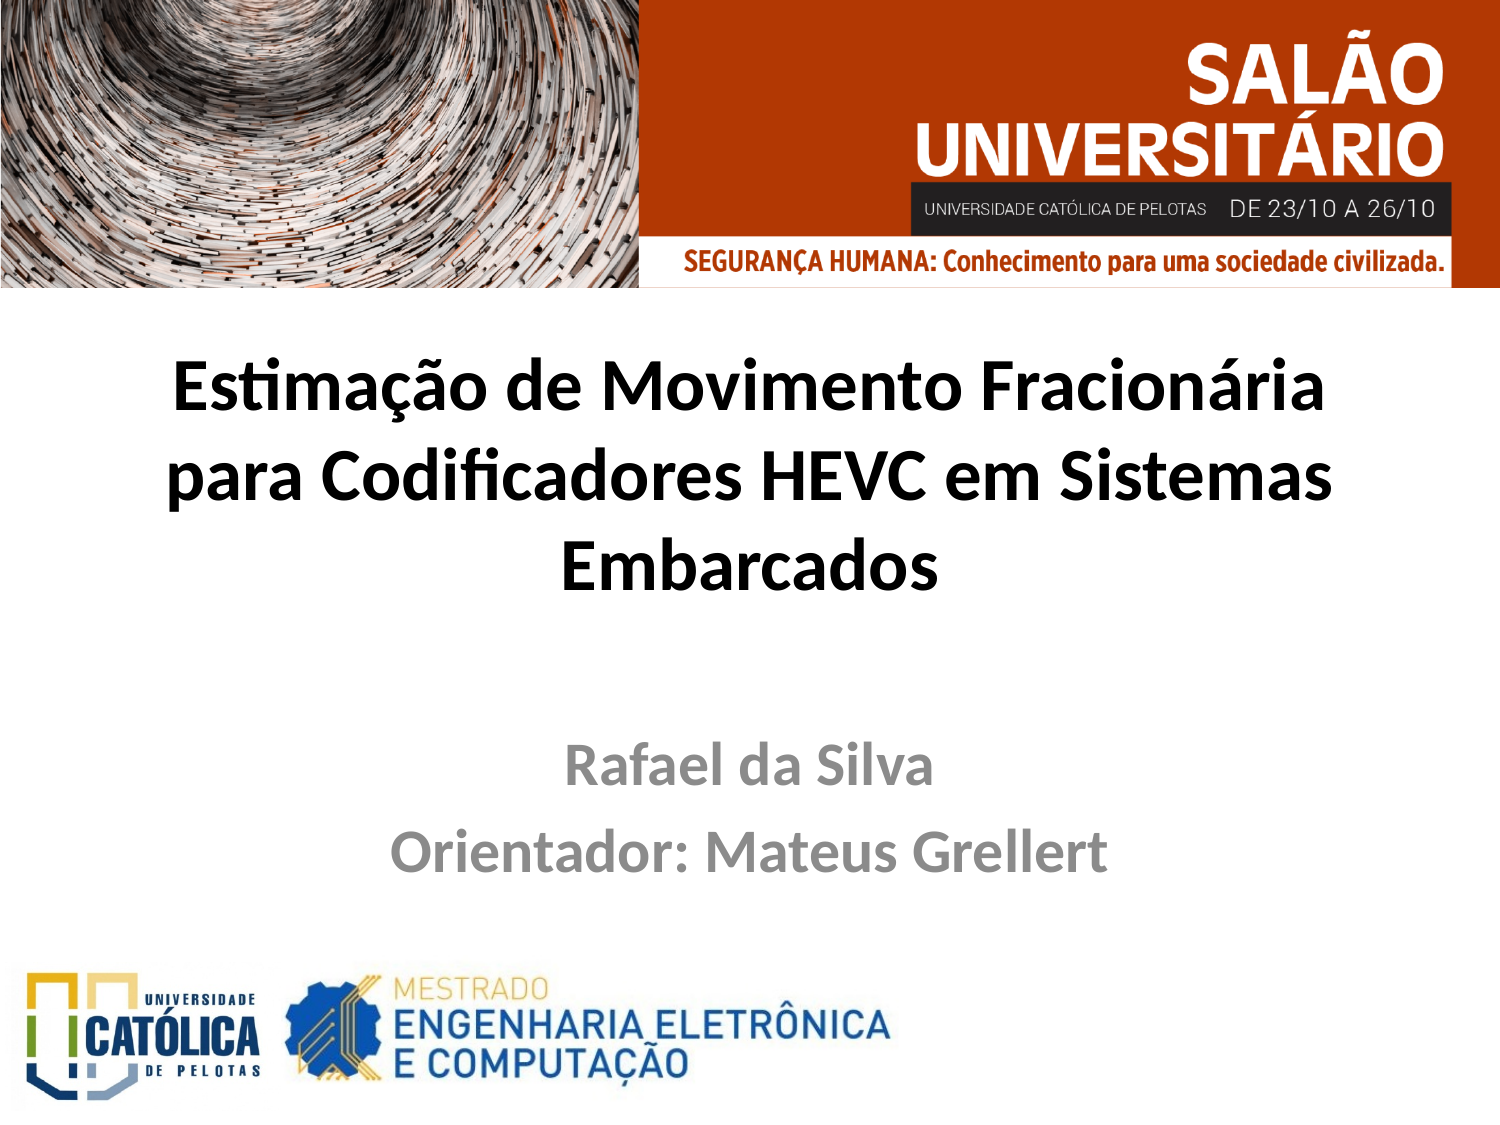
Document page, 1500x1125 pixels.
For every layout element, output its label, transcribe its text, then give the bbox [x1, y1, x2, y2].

picture [5, 947, 903, 1125]
subtitle Rafael da Silva Orientador: Mateus Grellert [225, 716, 1275, 894]
title Estimação de Movimento Fracionária para Codificadores HEVC em Sistemas Embarcados [100, 349, 1400, 591]
picture [0, 0, 1500, 288]
